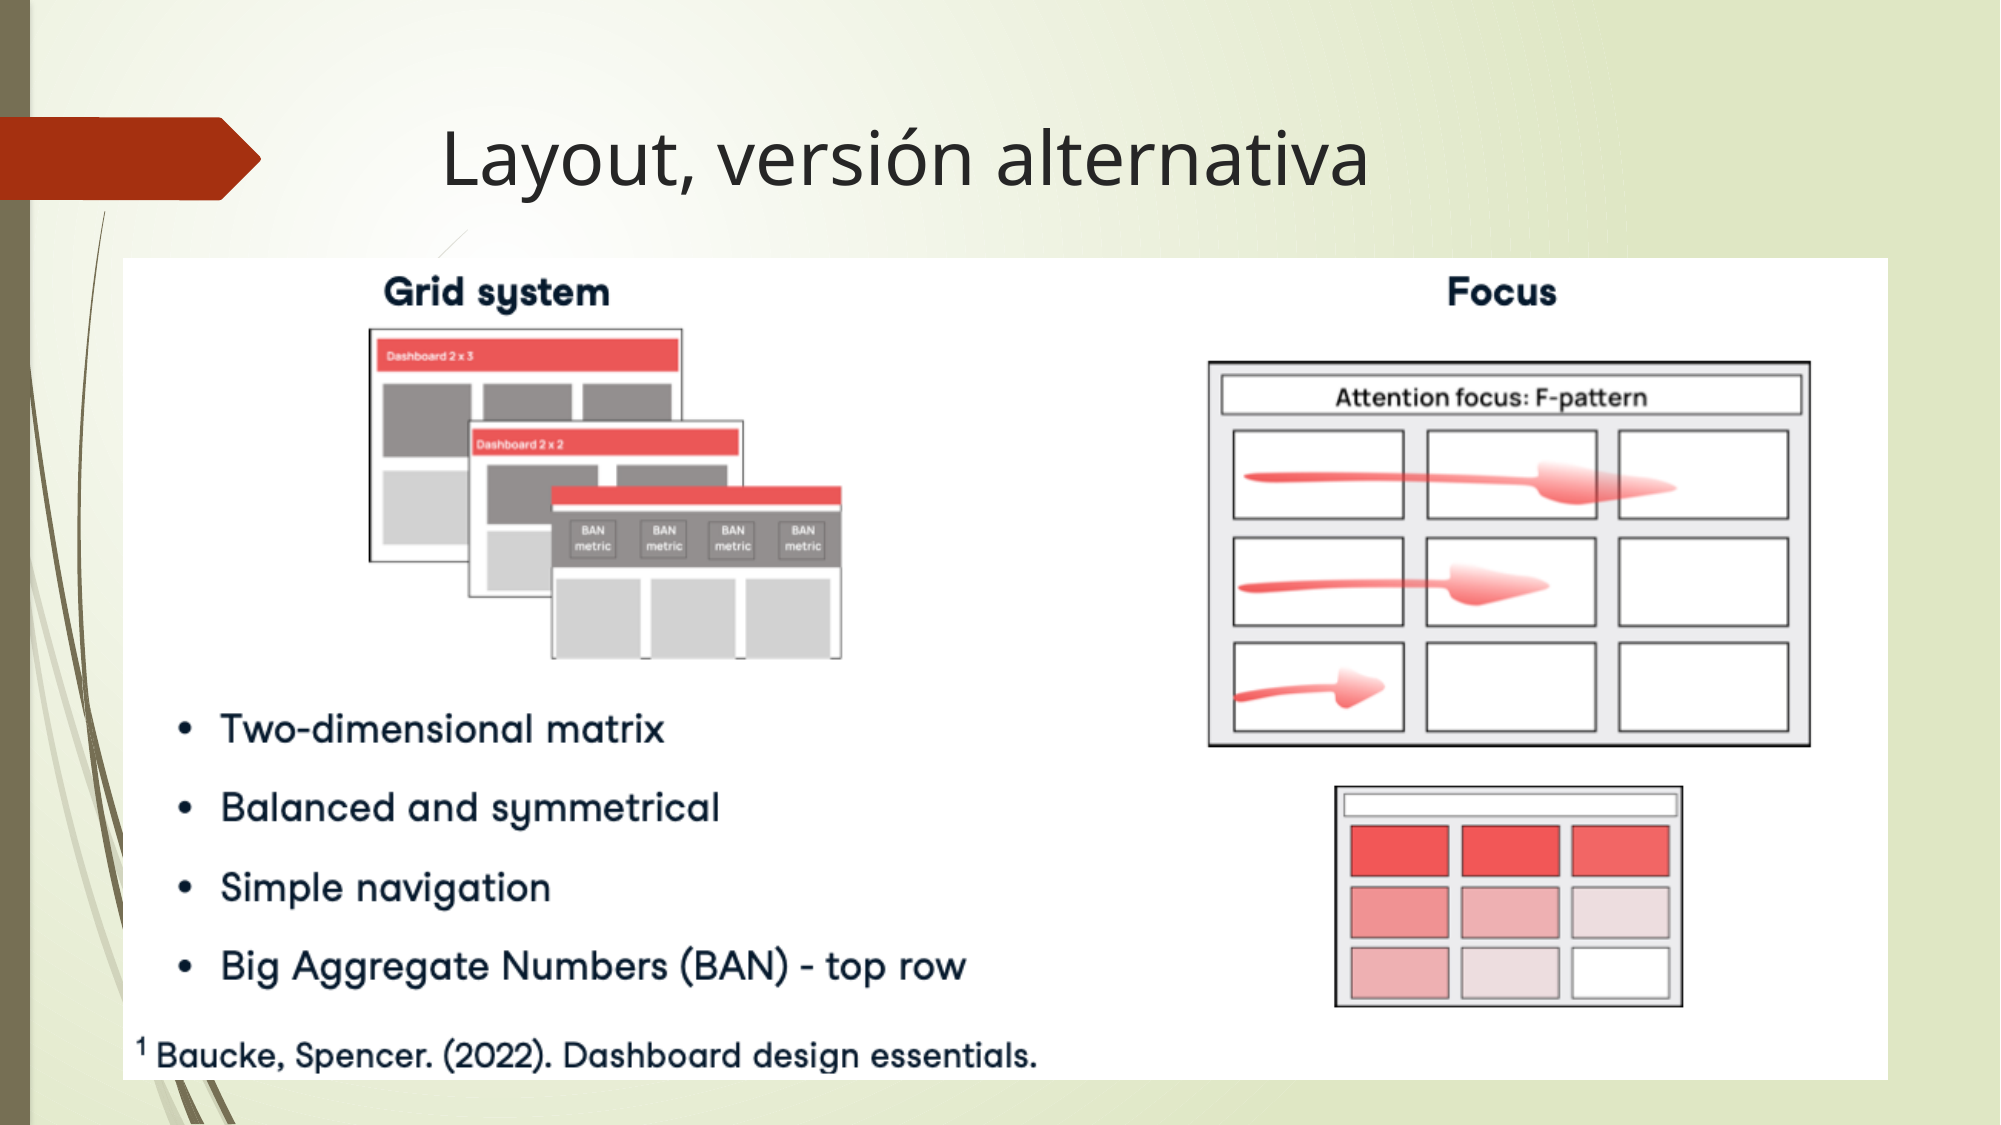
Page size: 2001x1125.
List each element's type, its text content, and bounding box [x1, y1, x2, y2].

title Layout, versión alternativa [425, 102, 1888, 258]
picture [122, 258, 1888, 1080]
